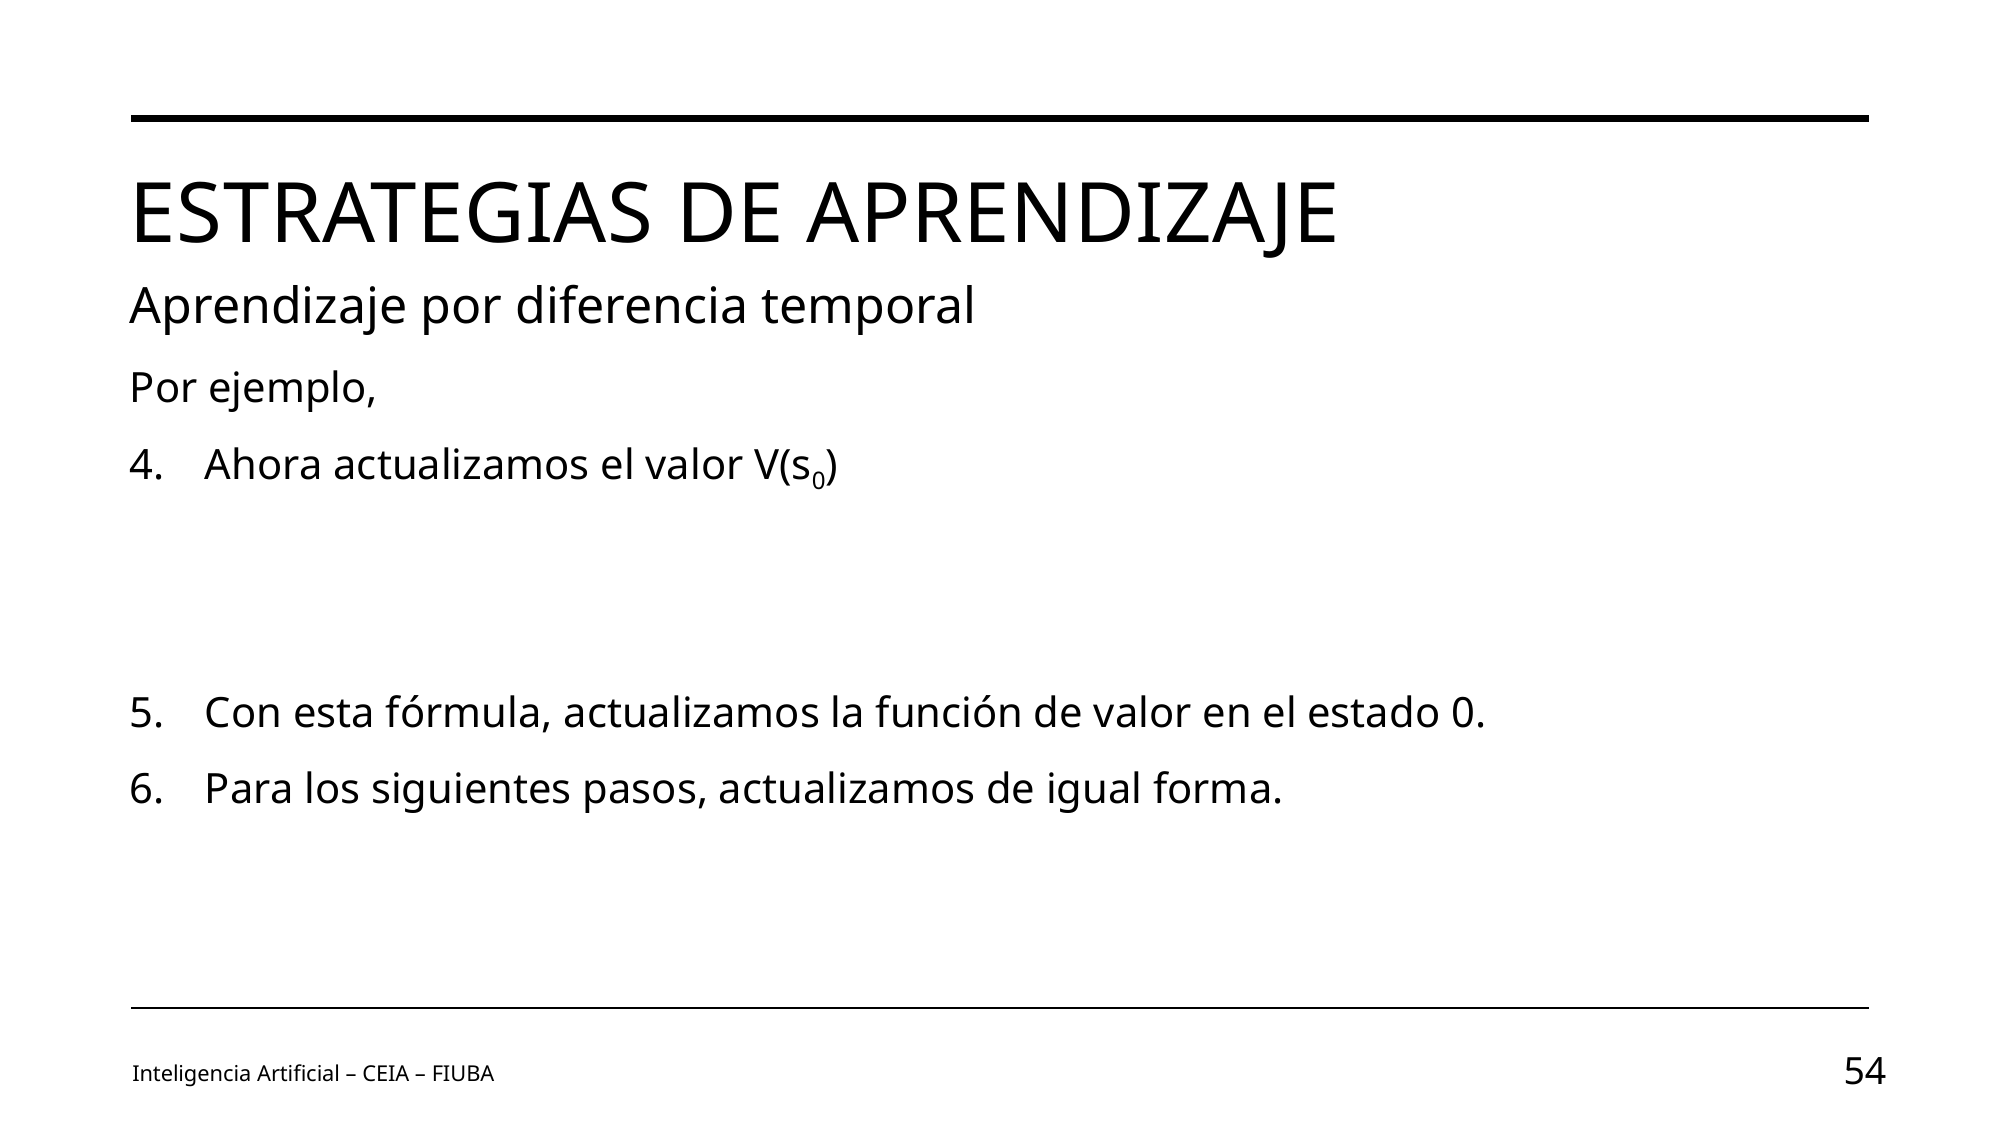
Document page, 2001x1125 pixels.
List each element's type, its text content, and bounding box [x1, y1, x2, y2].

title Estrategias de aprendizaje [114, 151, 1869, 265]
slide_number 54 [1791, 1042, 1902, 1103]
footer Inteligencia Artificial – CEIA – FIUBA [117, 1042, 862, 1103]
text_box Aprendizaje por diferencia temporal [114, 265, 1914, 341]
